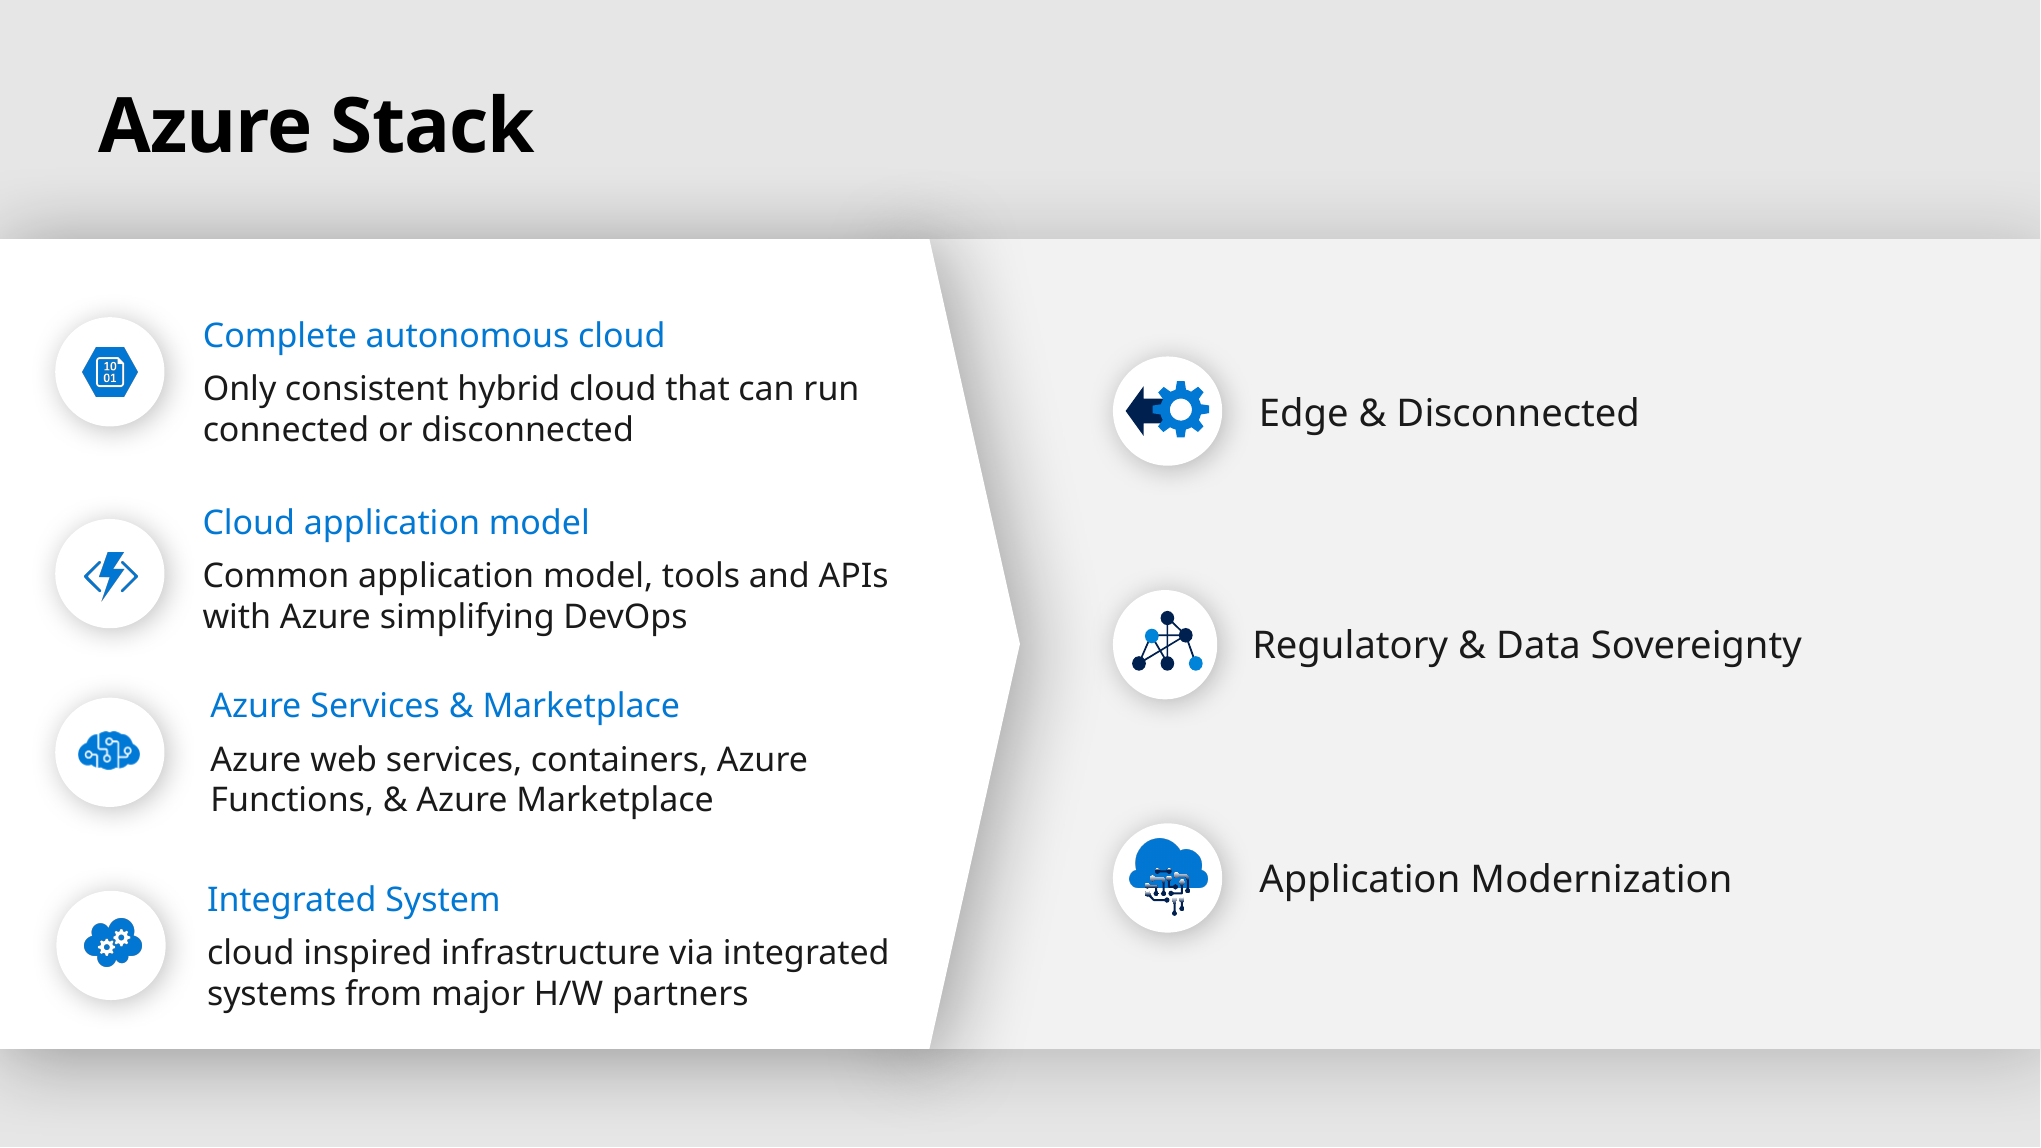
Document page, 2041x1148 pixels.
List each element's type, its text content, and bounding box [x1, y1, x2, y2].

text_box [55, 676, 933, 831]
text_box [1112, 356, 1821, 466]
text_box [1112, 823, 1781, 933]
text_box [54, 310, 890, 451]
title Azure Stack [98, 76, 1943, 170]
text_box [55, 498, 905, 638]
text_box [1112, 589, 1838, 700]
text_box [56, 867, 910, 1022]
text_box [983, 238, 2041, 1050]
text_box [0, 238, 1021, 1050]
